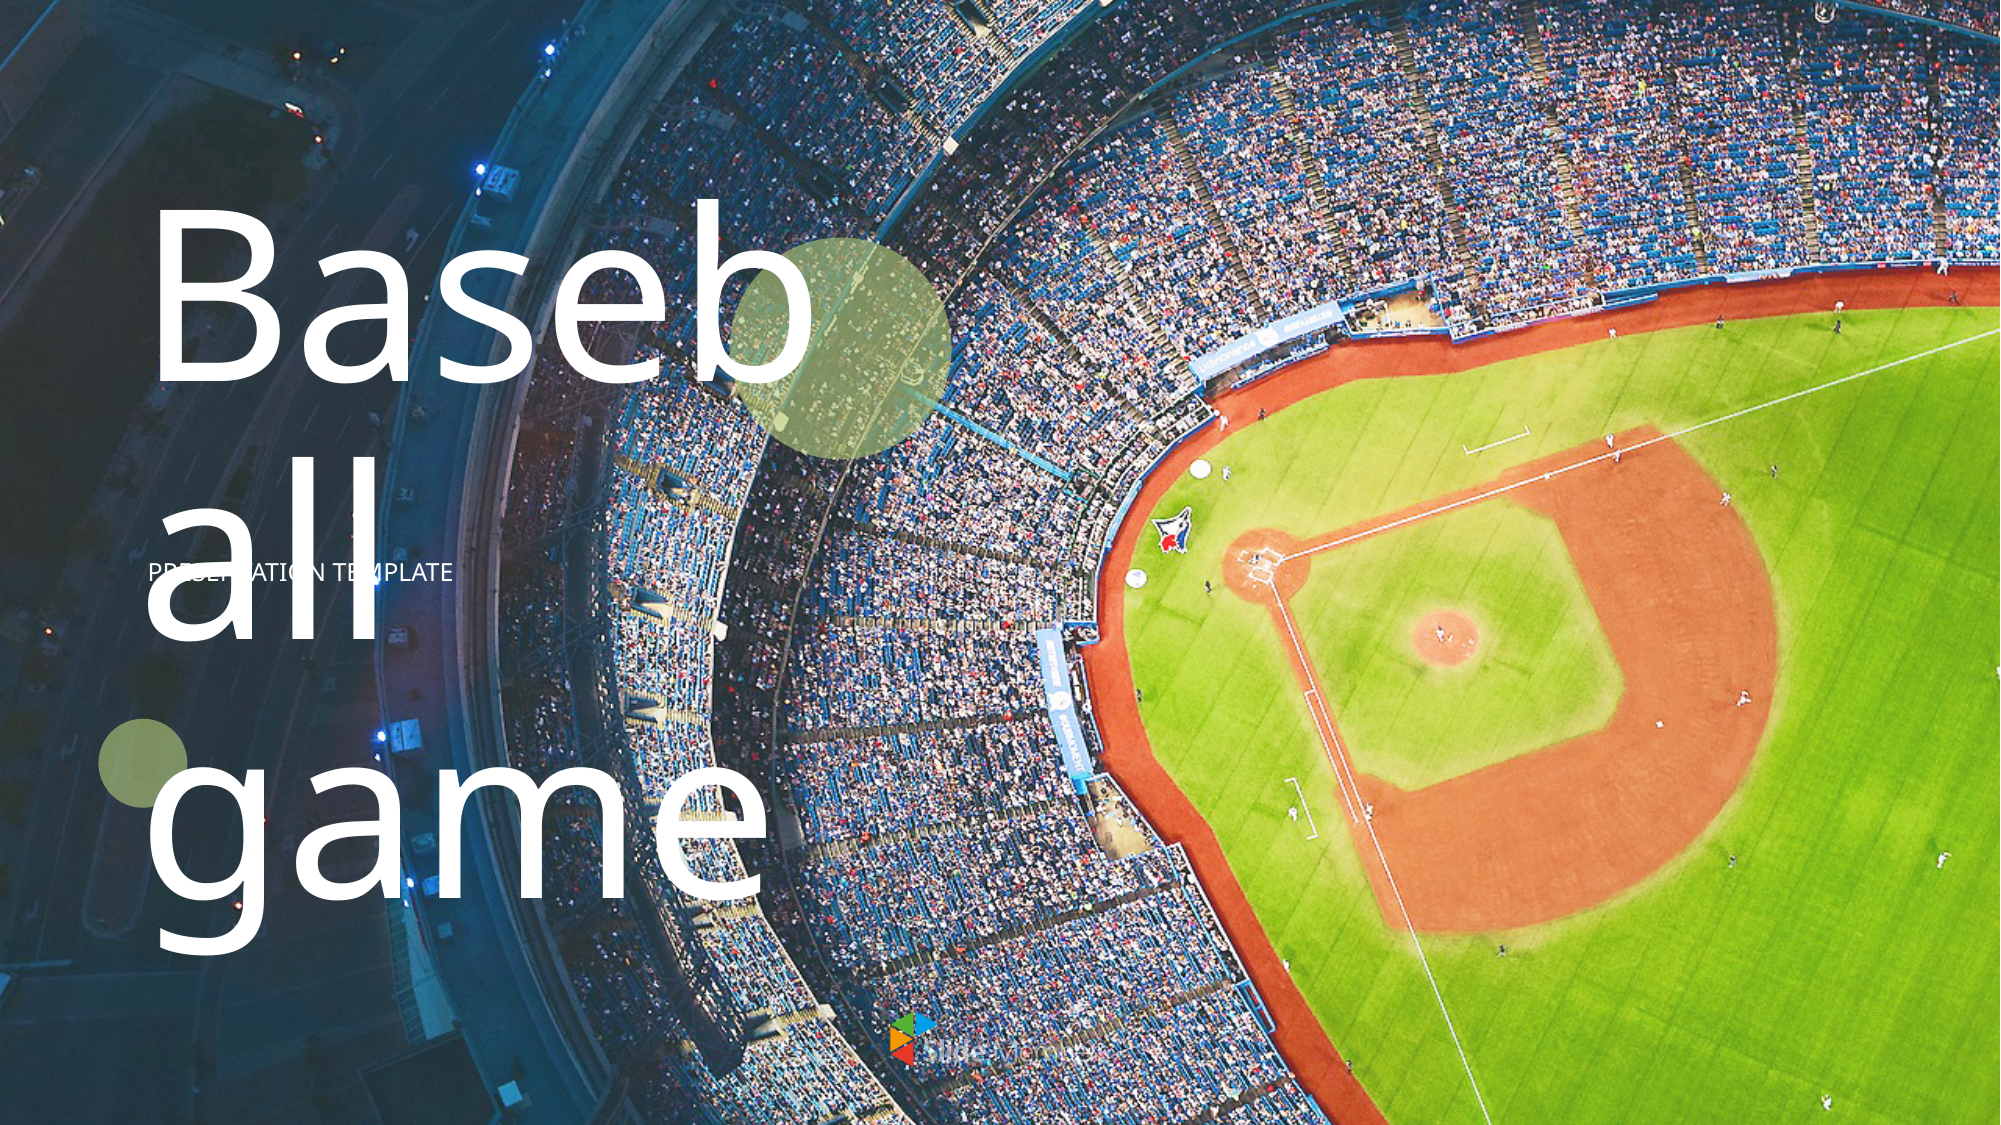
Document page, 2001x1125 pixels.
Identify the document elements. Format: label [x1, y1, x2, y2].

picture [0, 0, 2000, 1125]
text_box [890, 1011, 1110, 1067]
